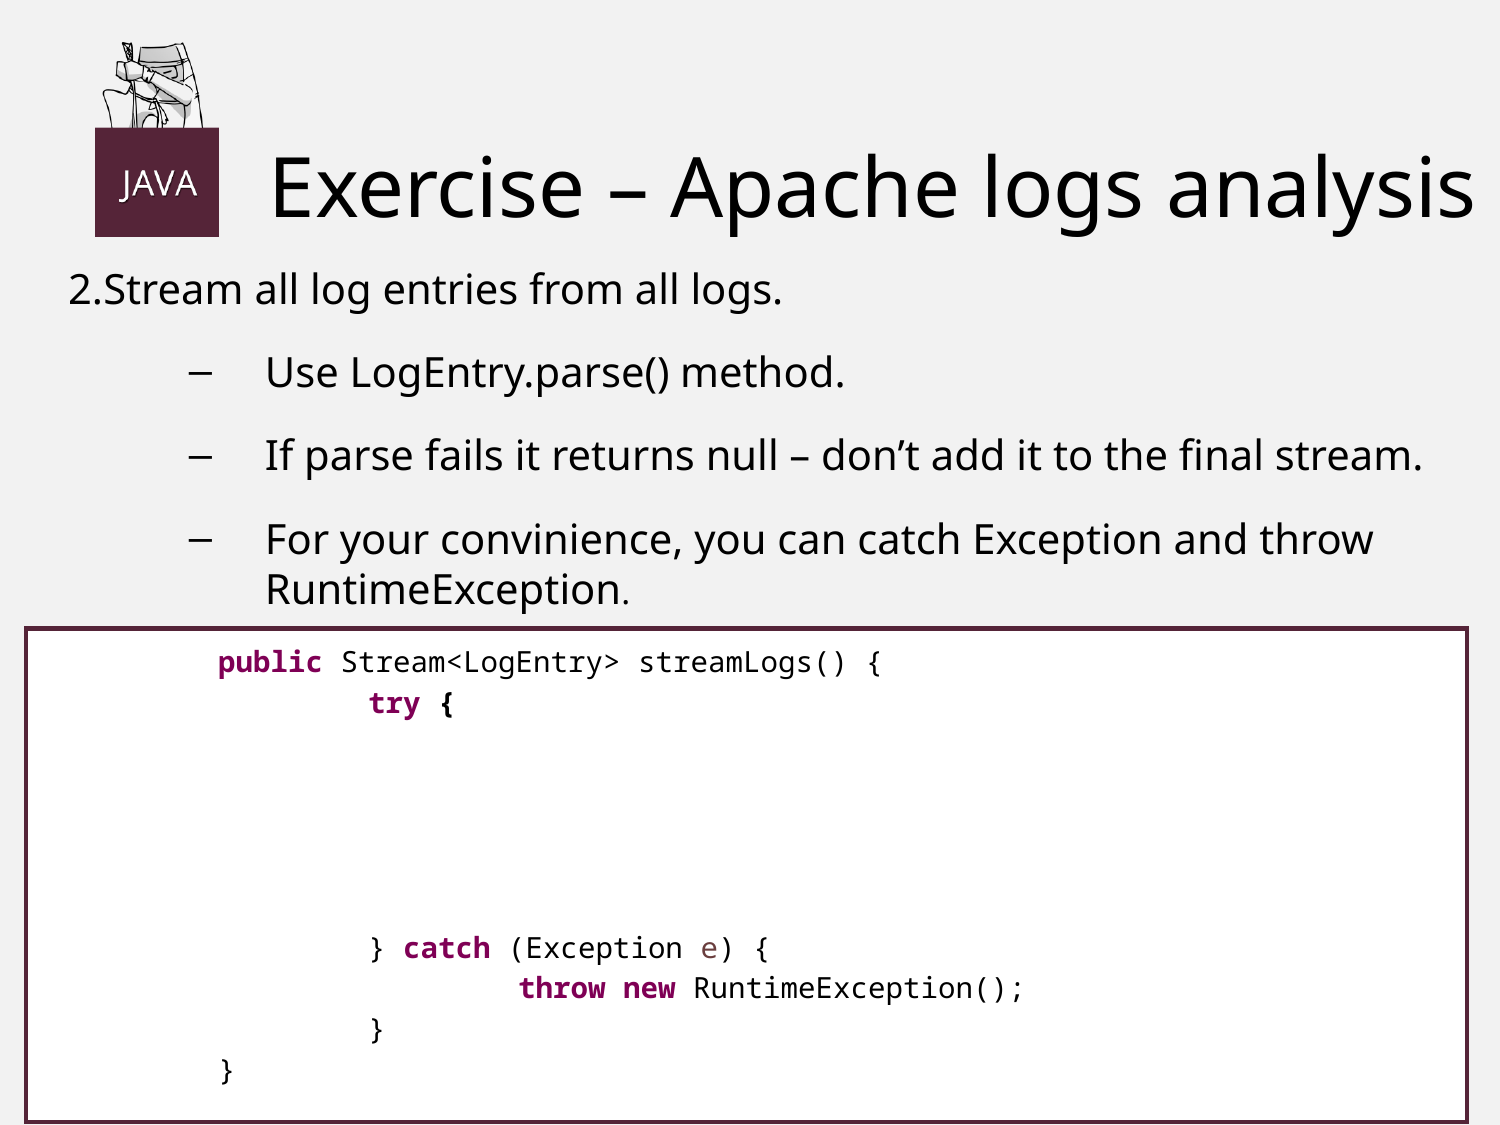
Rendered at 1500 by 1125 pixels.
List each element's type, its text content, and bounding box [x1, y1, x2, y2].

picture [95, 42, 219, 238]
text_box [25, 628, 1467, 1123]
text_box Stream all log entries from all logs. Use LogEntry.parse() method. If parse fails it returns null – don’t add it to the final stream. For your convinience, you can catch Exception and throw RuntimeException. public Stream<LogEntry> streamLogs() { try { } catch (Exception e) { throw new RuntimeException(); } } [53, 196, 1447, 622]
title Exercise – Apache logs analysis [253, 90, 1500, 279]
